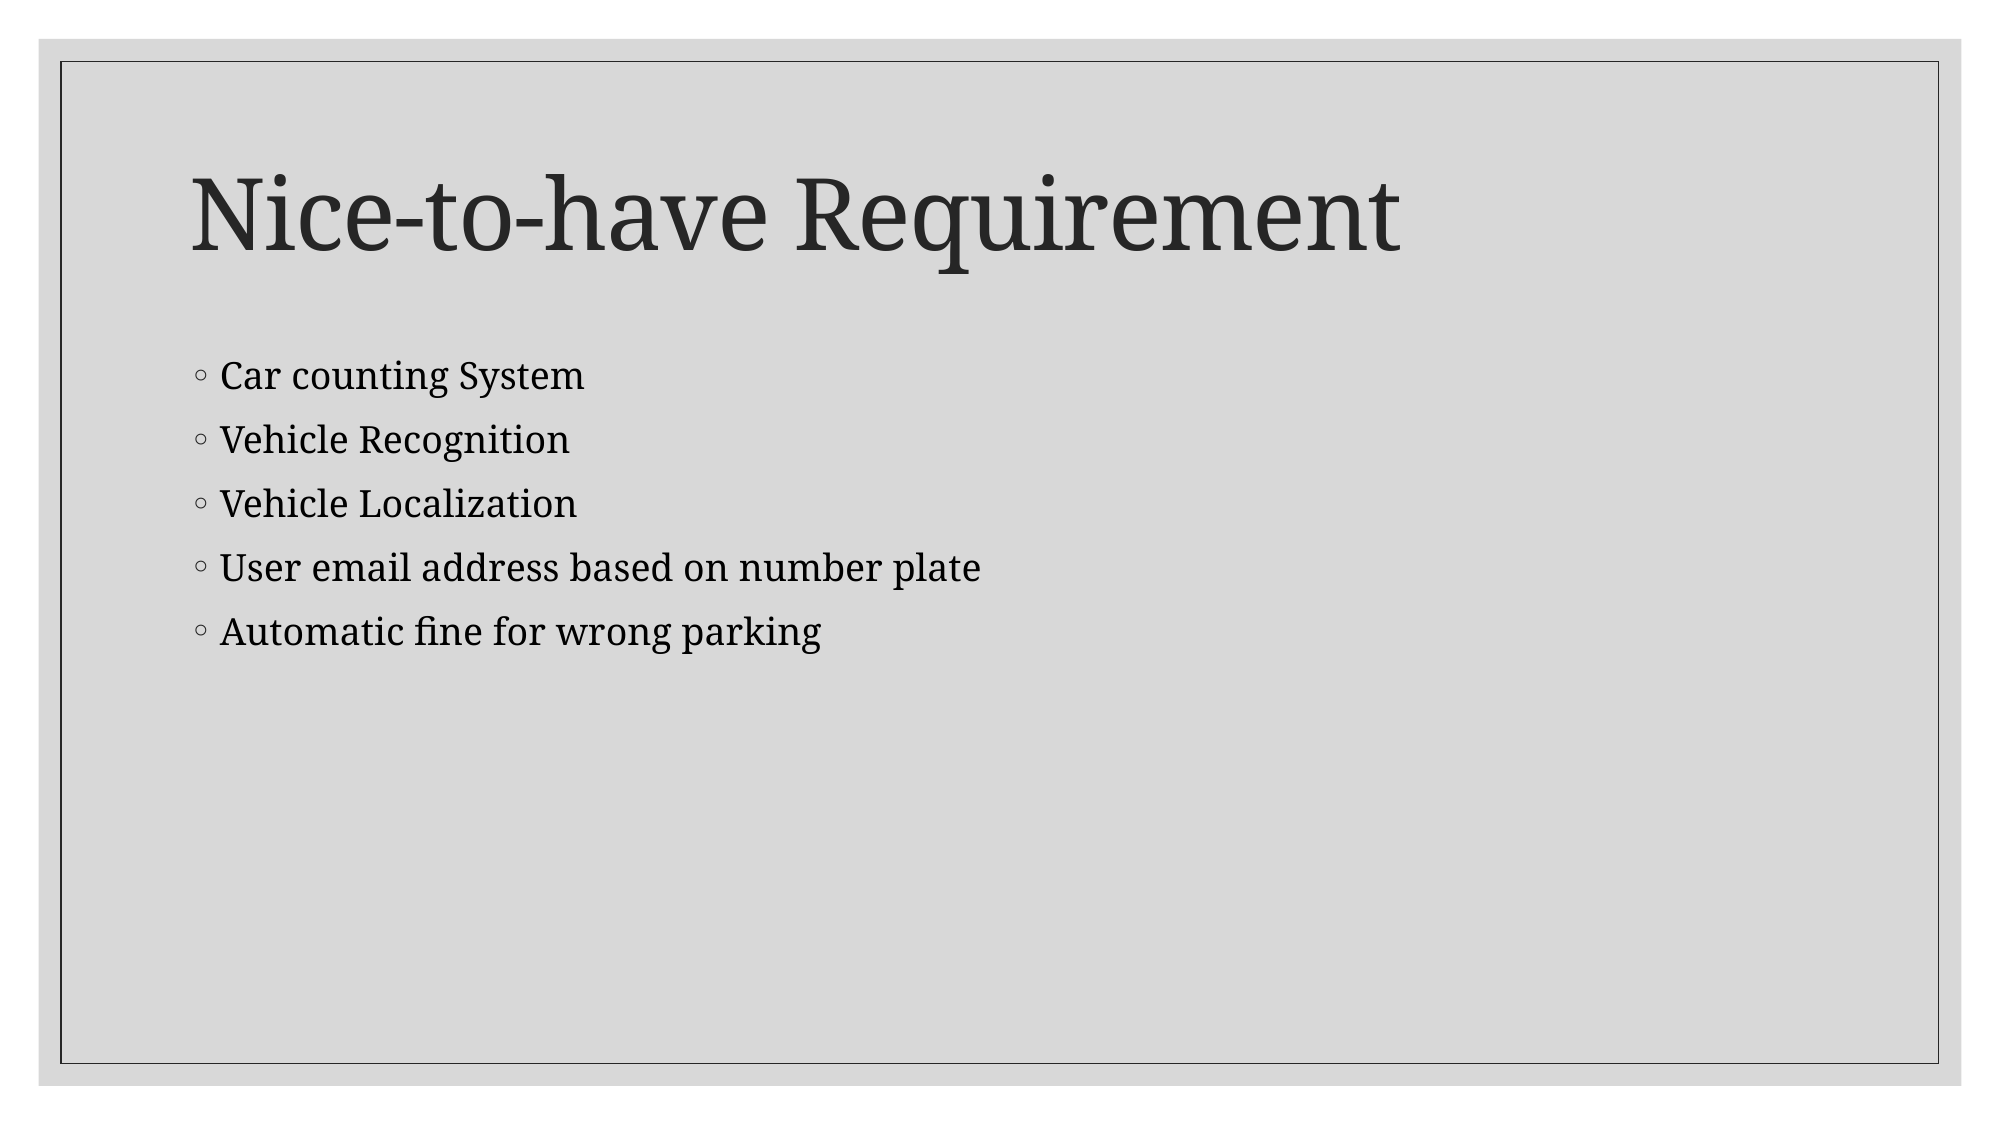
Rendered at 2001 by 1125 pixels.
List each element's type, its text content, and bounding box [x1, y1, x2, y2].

title Nice-to-have Requirement [174, 105, 1825, 331]
list Car counting System Vehicle Recognition Vehicle Localization User email address based on number plate Automatic fine for wrong parking [174, 345, 1825, 977]
